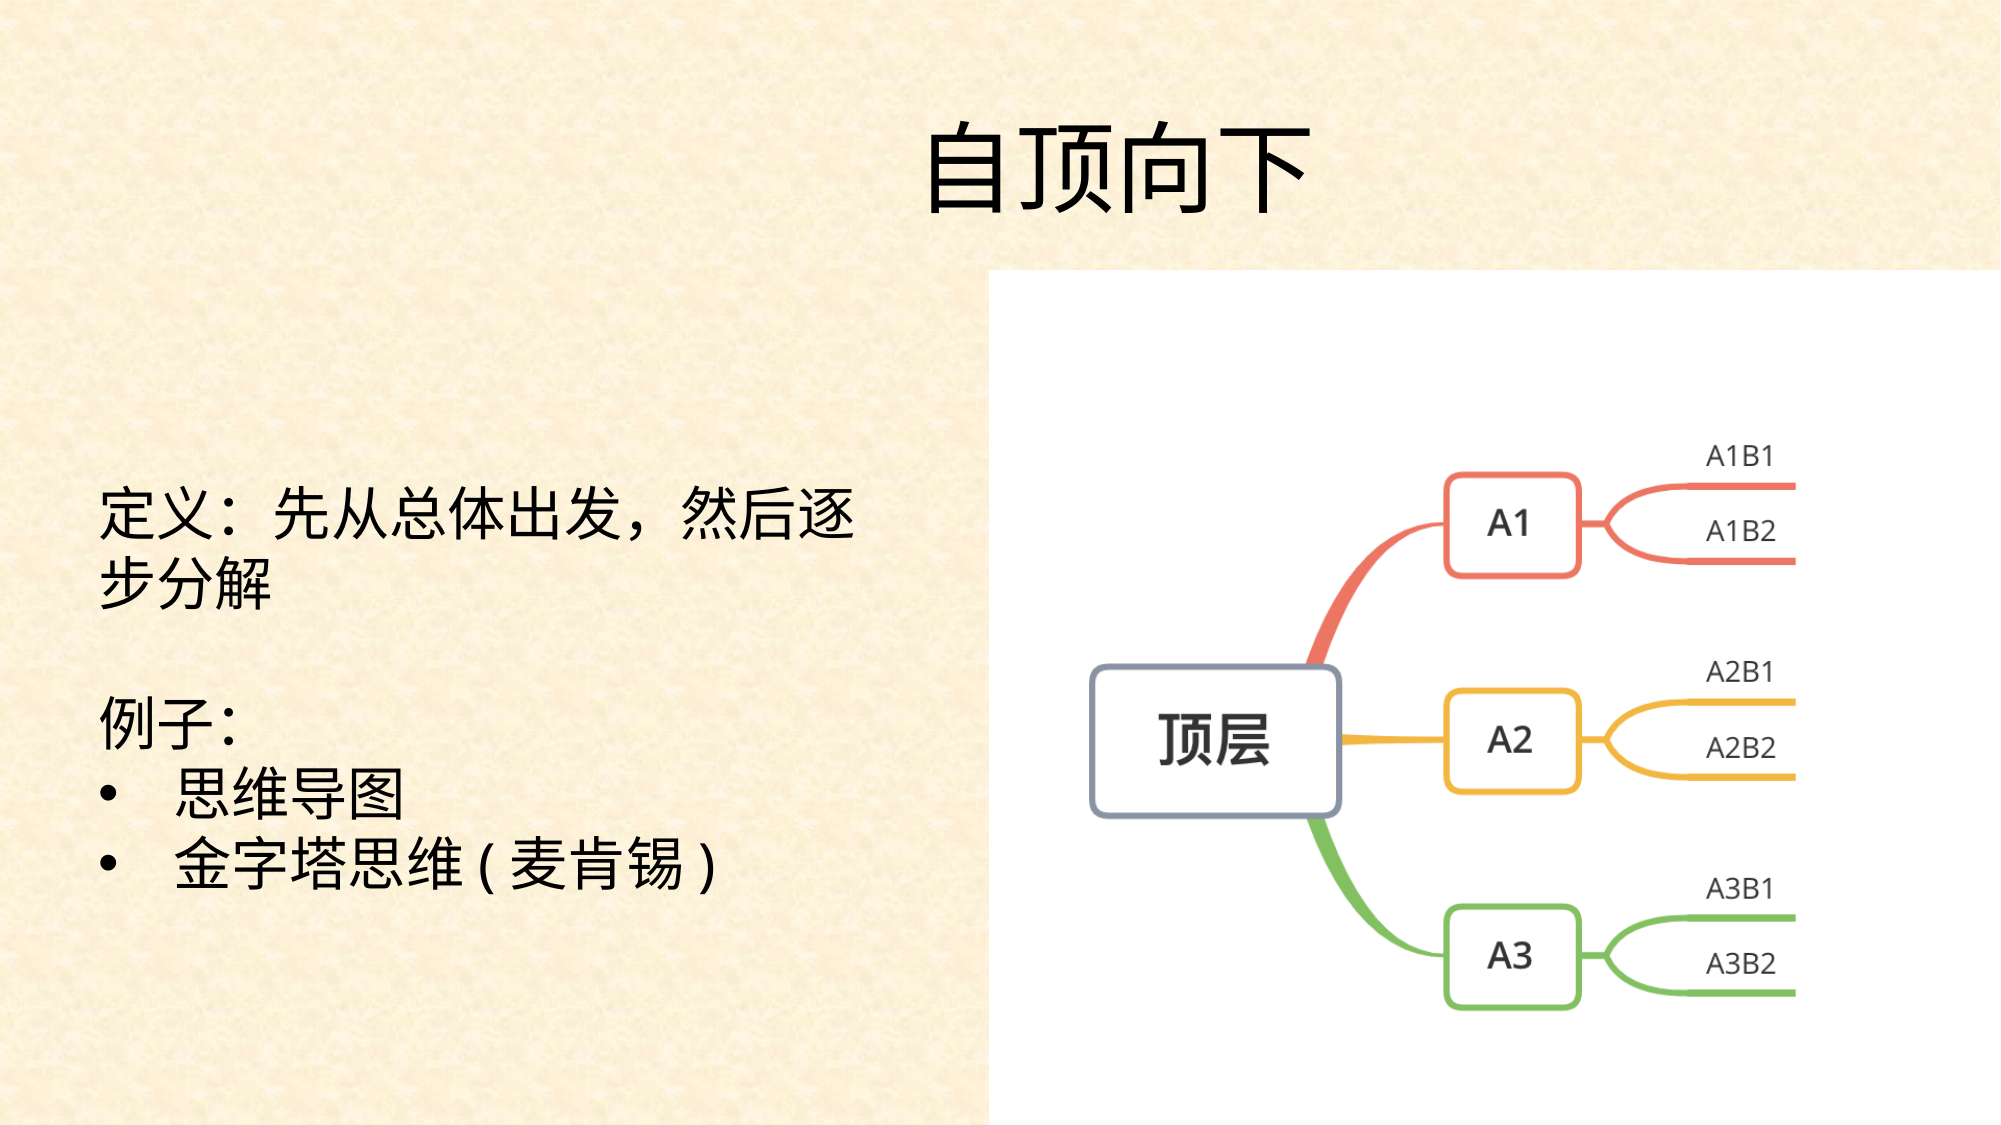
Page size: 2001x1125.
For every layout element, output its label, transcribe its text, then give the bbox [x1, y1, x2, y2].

text_box 自顶向下 [366, 98, 1865, 233]
text_box 定义：先从总体出发，然后逐步分解 例子： 思维导图 金字塔思维(麦肯锡) [83, 470, 890, 975]
picture [0, 0, 2001, 1125]
